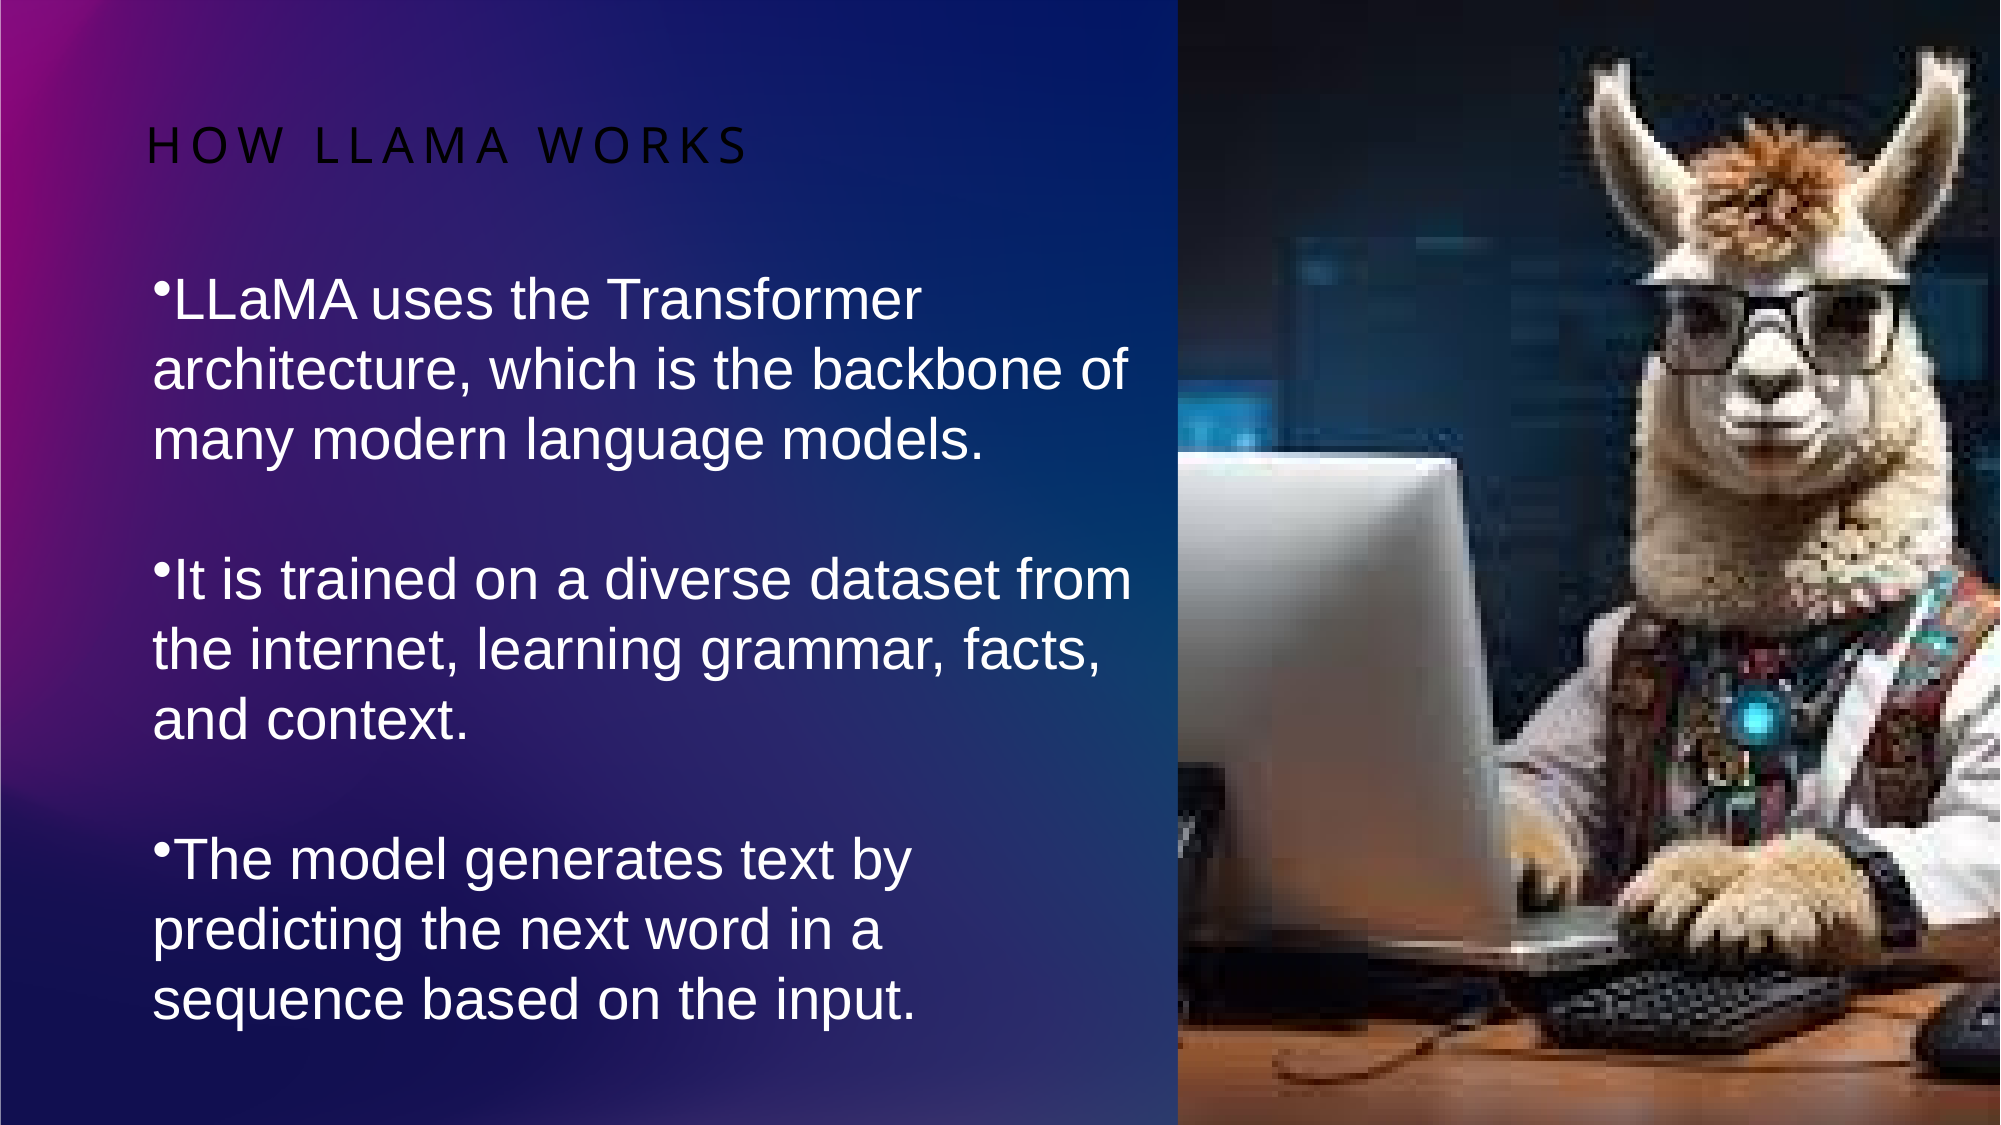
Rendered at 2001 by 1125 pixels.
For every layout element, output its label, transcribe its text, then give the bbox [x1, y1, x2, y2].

title How LLaMA Works [130, 117, 929, 205]
picture [0, 0, 2000, 1125]
list LLaMA uses the Transformer architecture, which is the backbone of many modern language models. It is trained on a diverse dataset from the internet, learning grammar, facts, and context. The model generates text by predicting the next word in a sequence based on the input. [137, 208, 1157, 1039]
